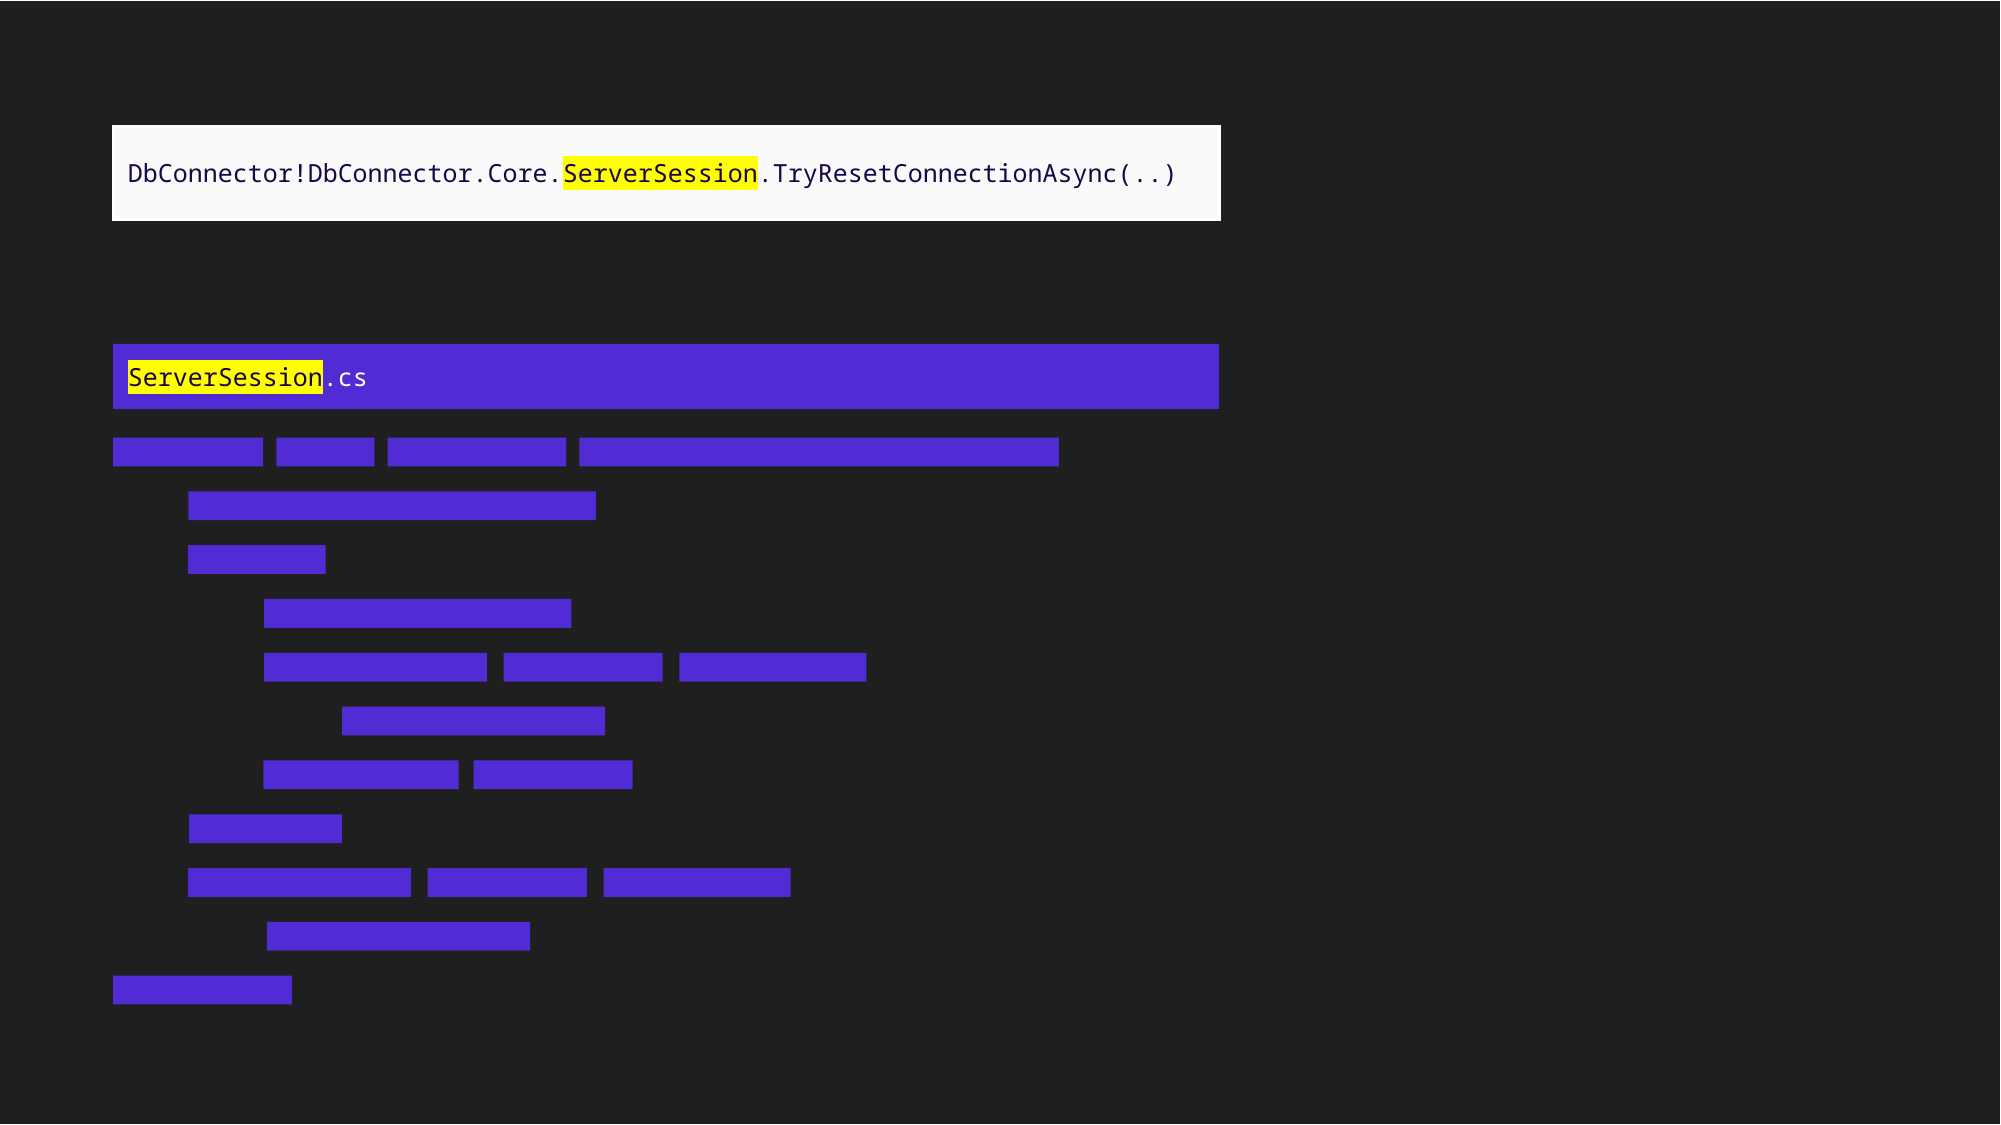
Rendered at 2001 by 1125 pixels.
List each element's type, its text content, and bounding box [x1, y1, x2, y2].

text_box [578, 437, 1060, 467]
text_box [387, 437, 567, 467]
text_box [266, 921, 531, 952]
text_box [678, 652, 867, 683]
text_box [187, 544, 327, 575]
text_box [112, 975, 293, 1005]
text_box DbConnector!DbConnector.Core.ServerSession.TryResetConnectionAsync(..) [112, 125, 1220, 221]
text_box [187, 490, 597, 521]
text_box [187, 867, 412, 898]
text_box [188, 813, 343, 844]
text_box [503, 652, 664, 683]
text_box [341, 706, 606, 736]
text_box [263, 598, 572, 629]
text_box [112, 437, 264, 467]
text_box [472, 759, 634, 790]
text_box [427, 867, 588, 898]
text_box [275, 437, 375, 467]
picture [0, 1, 2000, 1124]
text_box ServerSession.cs [112, 343, 1220, 410]
text_box [263, 652, 488, 683]
text_box [262, 759, 460, 790]
text_box [603, 867, 792, 898]
